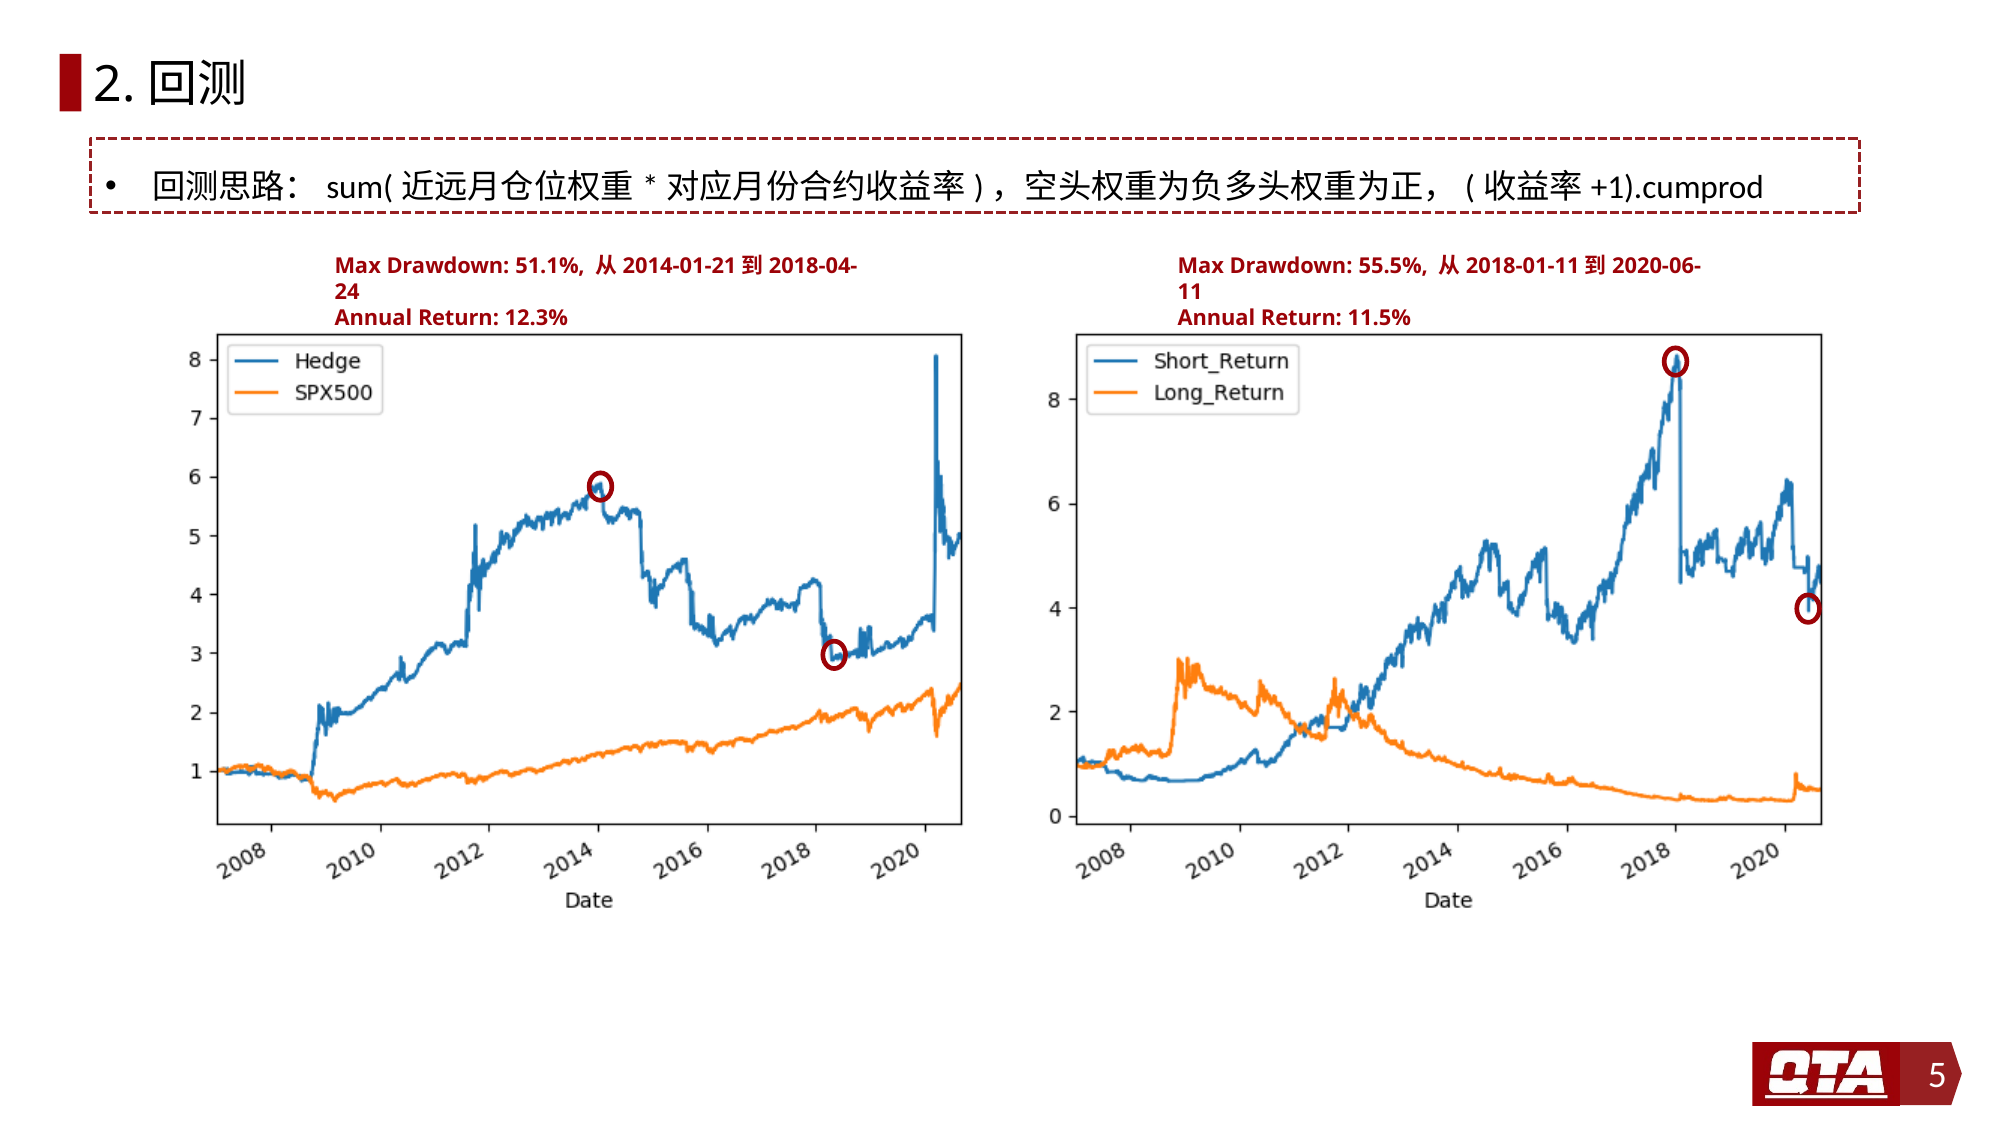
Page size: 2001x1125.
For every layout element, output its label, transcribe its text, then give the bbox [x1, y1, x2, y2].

title 2.回测 [78, 0, 1775, 174]
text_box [96, 247, 1001, 968]
picture [1001, 247, 1917, 968]
text_box 回测思路：sum(近远月仓位权重*对应月份合约收益率)，空头权重为负多头权重为正，(收益率+1).cumprod [90, 138, 1860, 213]
slide_number 5 [1511, 1042, 1962, 1103]
